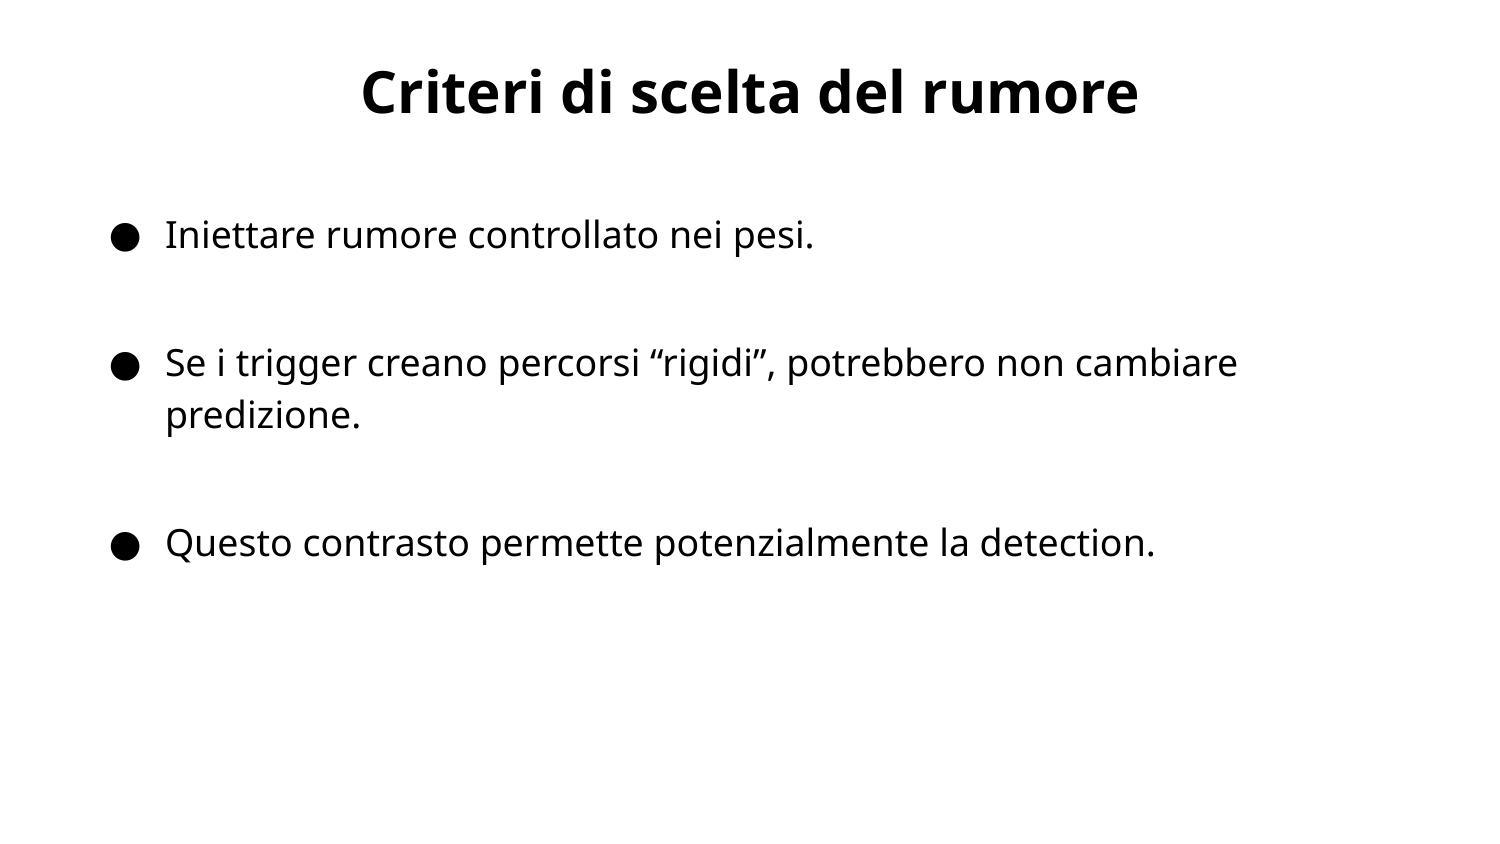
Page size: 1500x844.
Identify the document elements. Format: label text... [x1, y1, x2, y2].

title Criteri di scelta del rumore [75, 48, 1425, 142]
text_box Iniettare rumore controllato nei pesi. Se i trigger creano percorsi “rigidi”, potrebbero non cambiare predizione. Questo contrasto permette potenzialmente la detection. [74, 188, 1425, 750]
